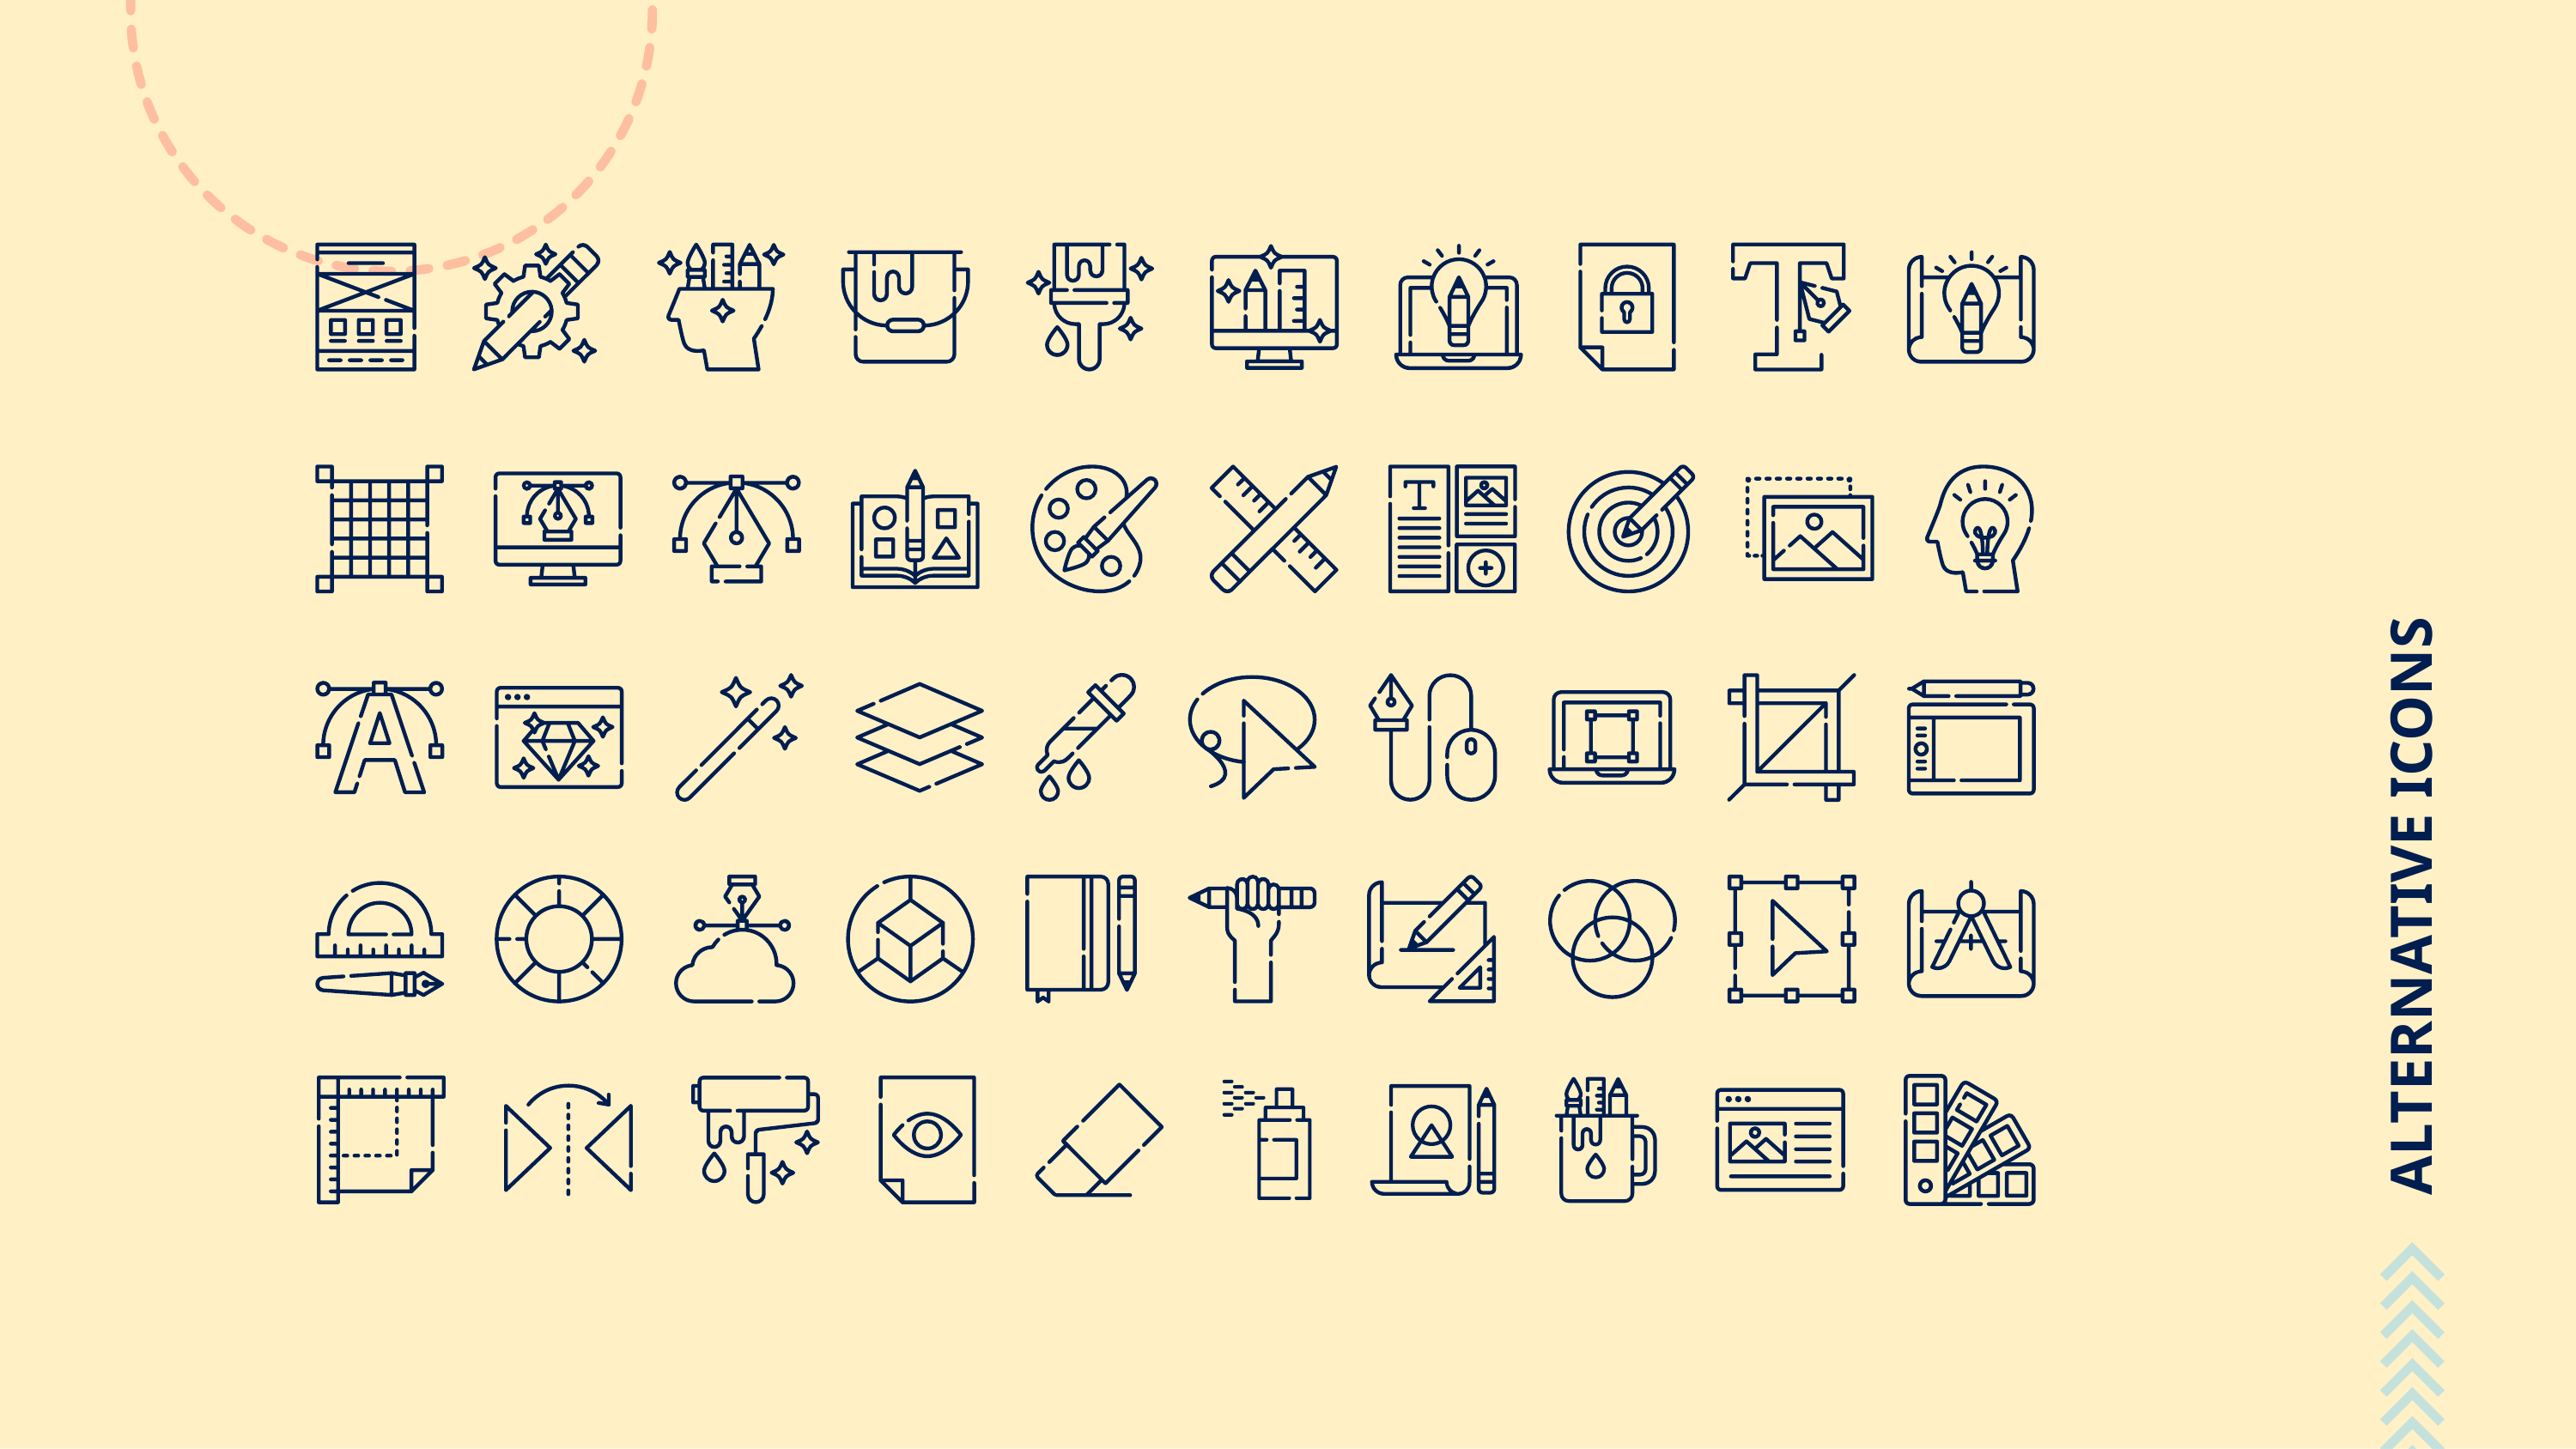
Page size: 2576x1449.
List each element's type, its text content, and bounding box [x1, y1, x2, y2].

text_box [1025, 874, 1138, 1004]
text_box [314, 680, 445, 795]
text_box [471, 242, 602, 372]
text_box [315, 464, 444, 594]
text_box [671, 474, 802, 584]
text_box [1715, 1088, 1846, 1192]
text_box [314, 881, 445, 997]
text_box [1188, 675, 1318, 800]
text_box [1727, 874, 1857, 1003]
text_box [1034, 1082, 1164, 1197]
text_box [1906, 679, 2036, 796]
text_box [1548, 879, 1677, 999]
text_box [1024, 242, 1155, 372]
text_box [1906, 880, 2036, 998]
text_box [841, 250, 970, 364]
text_box [846, 874, 975, 1003]
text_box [1209, 244, 1340, 371]
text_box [1368, 673, 1498, 803]
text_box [673, 874, 796, 1004]
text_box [1745, 476, 1875, 582]
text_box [1029, 464, 1160, 594]
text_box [1370, 1083, 1497, 1197]
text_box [690, 1075, 821, 1204]
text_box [314, 242, 417, 372]
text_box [1035, 672, 1138, 803]
title ALTERNATIVE ICONS [2349, 0, 2476, 1222]
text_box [1187, 874, 1317, 1003]
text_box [1222, 1079, 1312, 1201]
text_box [495, 685, 624, 790]
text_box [1394, 243, 1523, 371]
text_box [1727, 672, 1857, 803]
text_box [878, 1075, 976, 1205]
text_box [1906, 250, 2036, 364]
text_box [674, 672, 805, 803]
text_box [1209, 464, 1339, 594]
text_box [656, 242, 787, 372]
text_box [1547, 689, 1677, 785]
text_box [1566, 464, 1696, 594]
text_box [316, 1075, 447, 1205]
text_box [1730, 242, 1852, 372]
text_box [1366, 874, 1497, 1003]
text_box [495, 874, 624, 1003]
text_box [493, 471, 623, 587]
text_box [1578, 242, 1676, 372]
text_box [1903, 1073, 2036, 1207]
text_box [850, 468, 980, 590]
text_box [1554, 1076, 1657, 1203]
text_box [855, 682, 985, 793]
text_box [1388, 464, 1517, 594]
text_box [1923, 464, 2036, 594]
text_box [503, 1083, 634, 1197]
